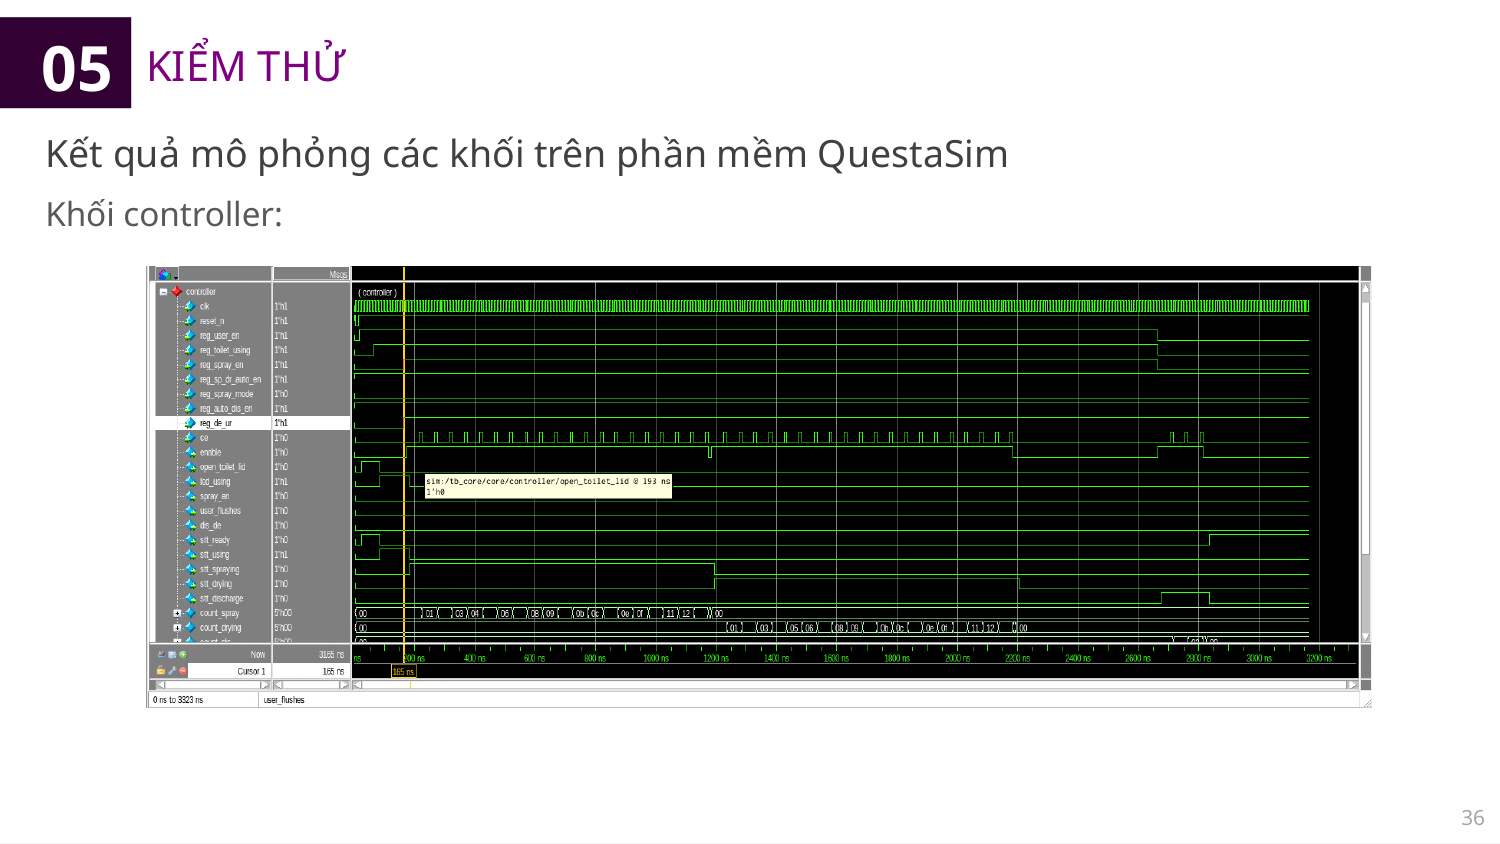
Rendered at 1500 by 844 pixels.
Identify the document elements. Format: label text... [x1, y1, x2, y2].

text_box 36 [1139, 796, 1500, 837]
text_box Kết quả mô phỏng các khối trên phần mềm QuestaSim [30, 113, 1179, 183]
title KIỂM THỬ [133, 26, 1179, 109]
text_box [0, 15, 133, 110]
text_box 05 [30, 15, 147, 103]
picture [146, 266, 1372, 708]
text_box Khối controller: [30, 178, 867, 289]
